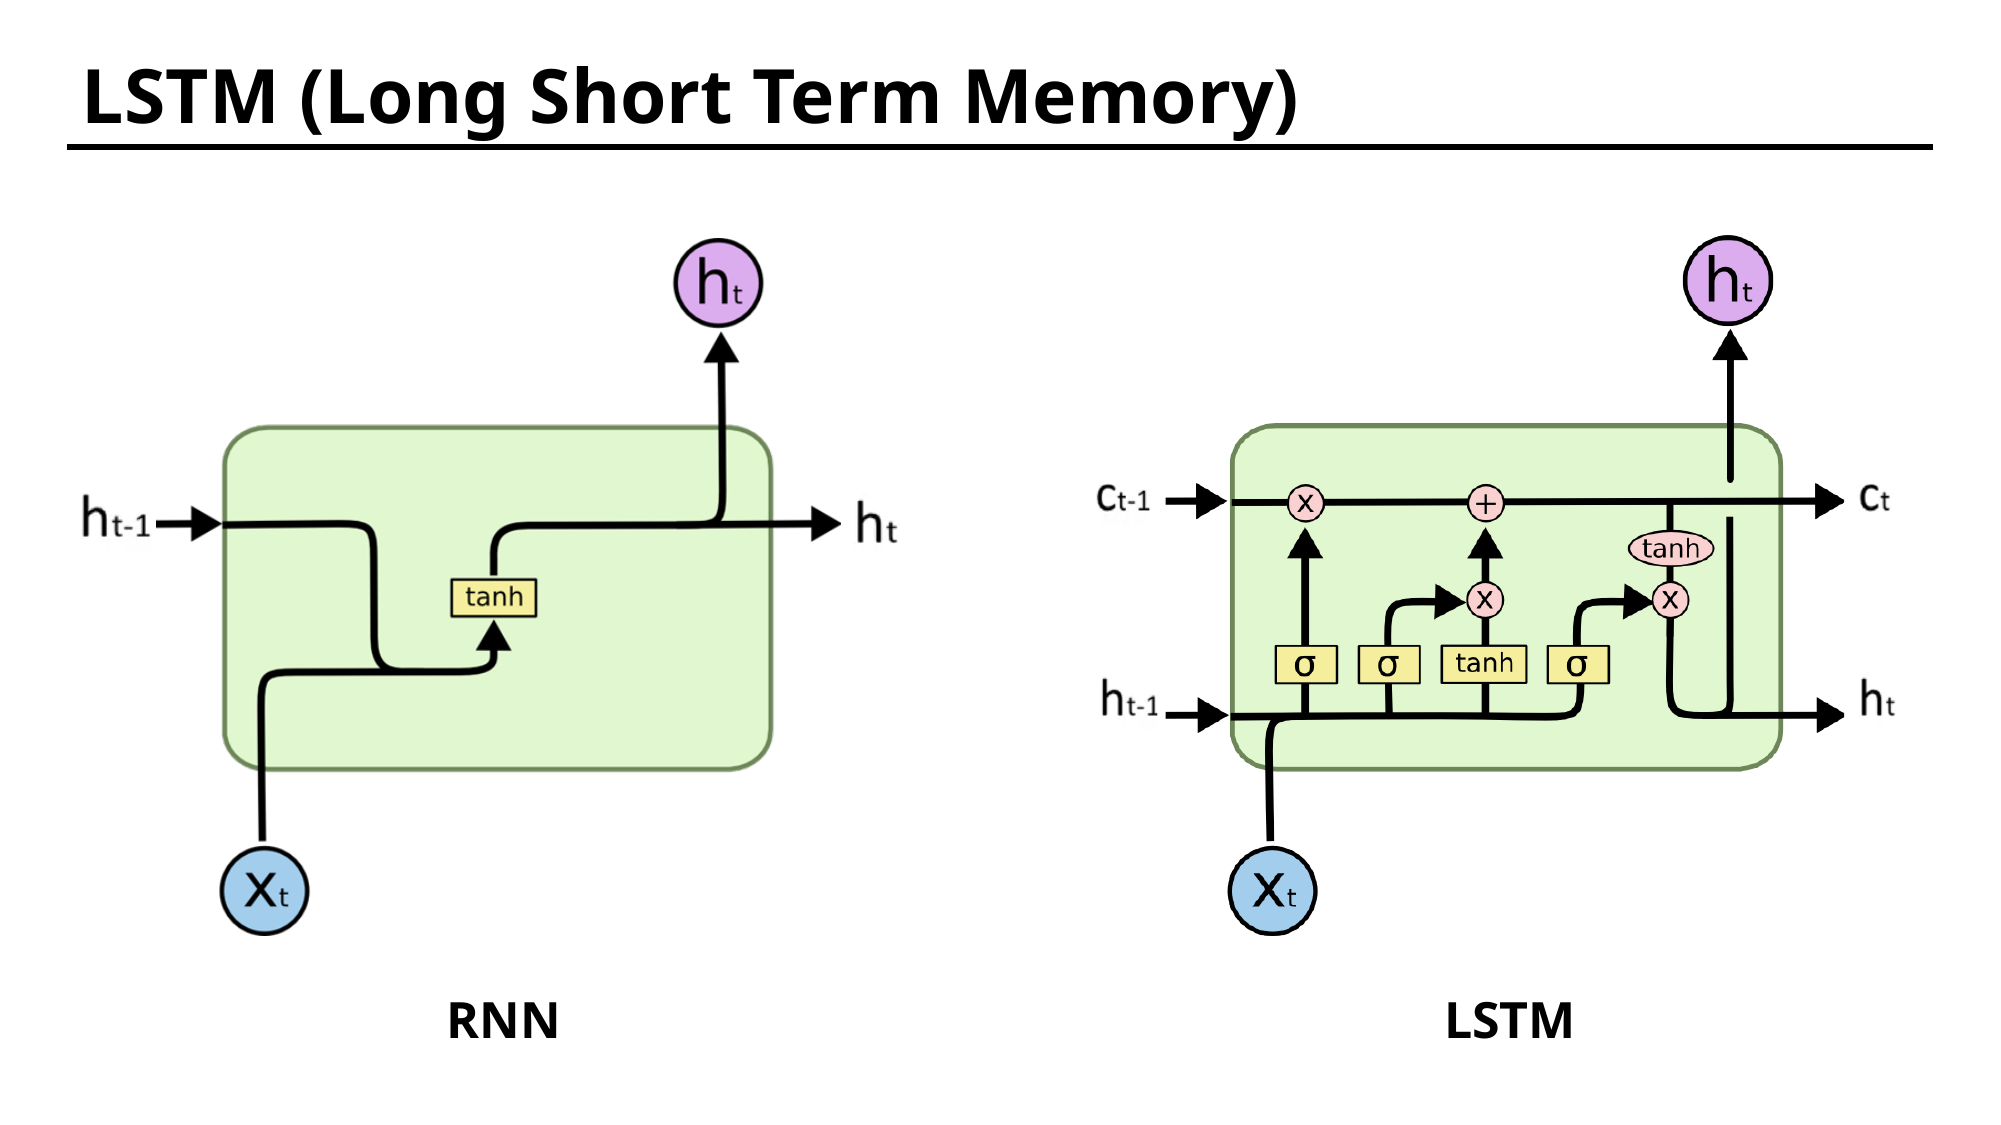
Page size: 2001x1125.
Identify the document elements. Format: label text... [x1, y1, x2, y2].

text_box LSTM [1429, 981, 1592, 1057]
text_box LSTM (Long Short Term Memory) [66, 2, 1867, 144]
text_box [1088, 235, 1910, 936]
text_box RNN [431, 981, 576, 1057]
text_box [66, 238, 916, 936]
